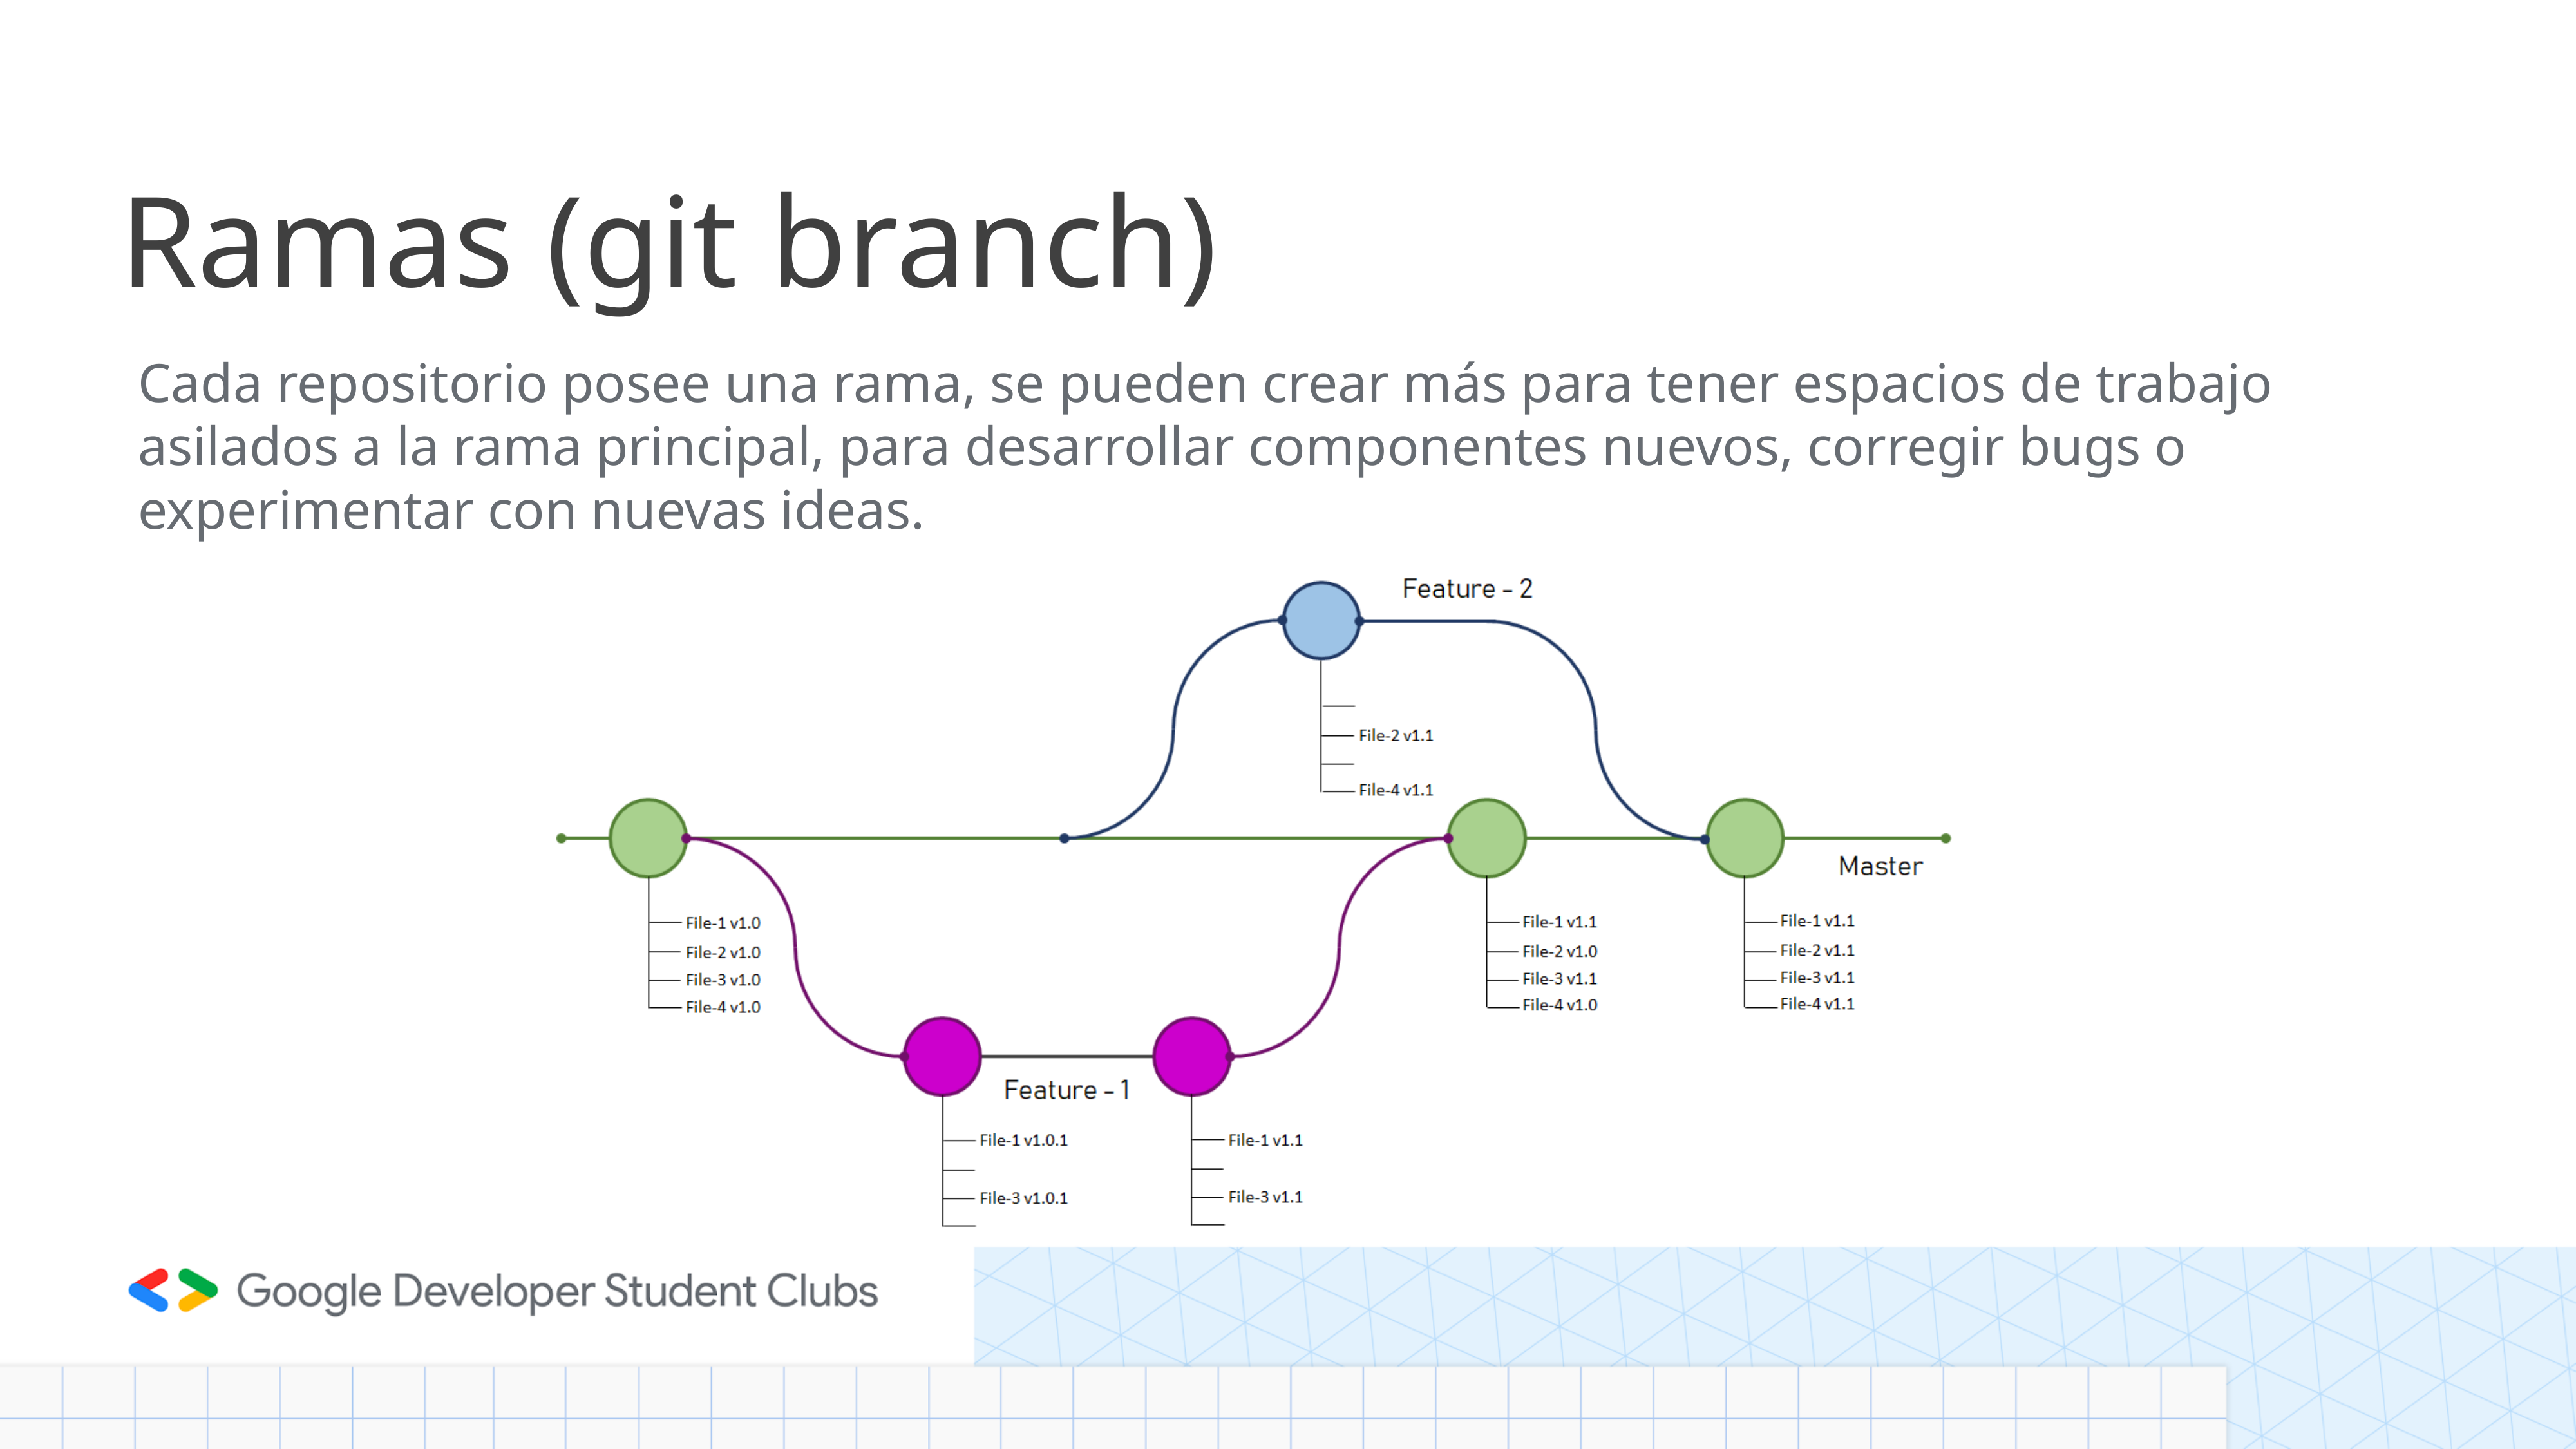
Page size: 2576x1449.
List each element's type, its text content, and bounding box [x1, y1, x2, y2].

title Ramas (git branch) [94, 136, 2414, 430]
picture [0, 0, 2576, 1449]
list Cada repositorio posee una rama, se pueden crear más para tener espacios de trabajo asilados a la rama principal, para desarrollar componentes nuevos, corregir bugs o experimentar con nuevas ideas. [128, 339, 2448, 1190]
